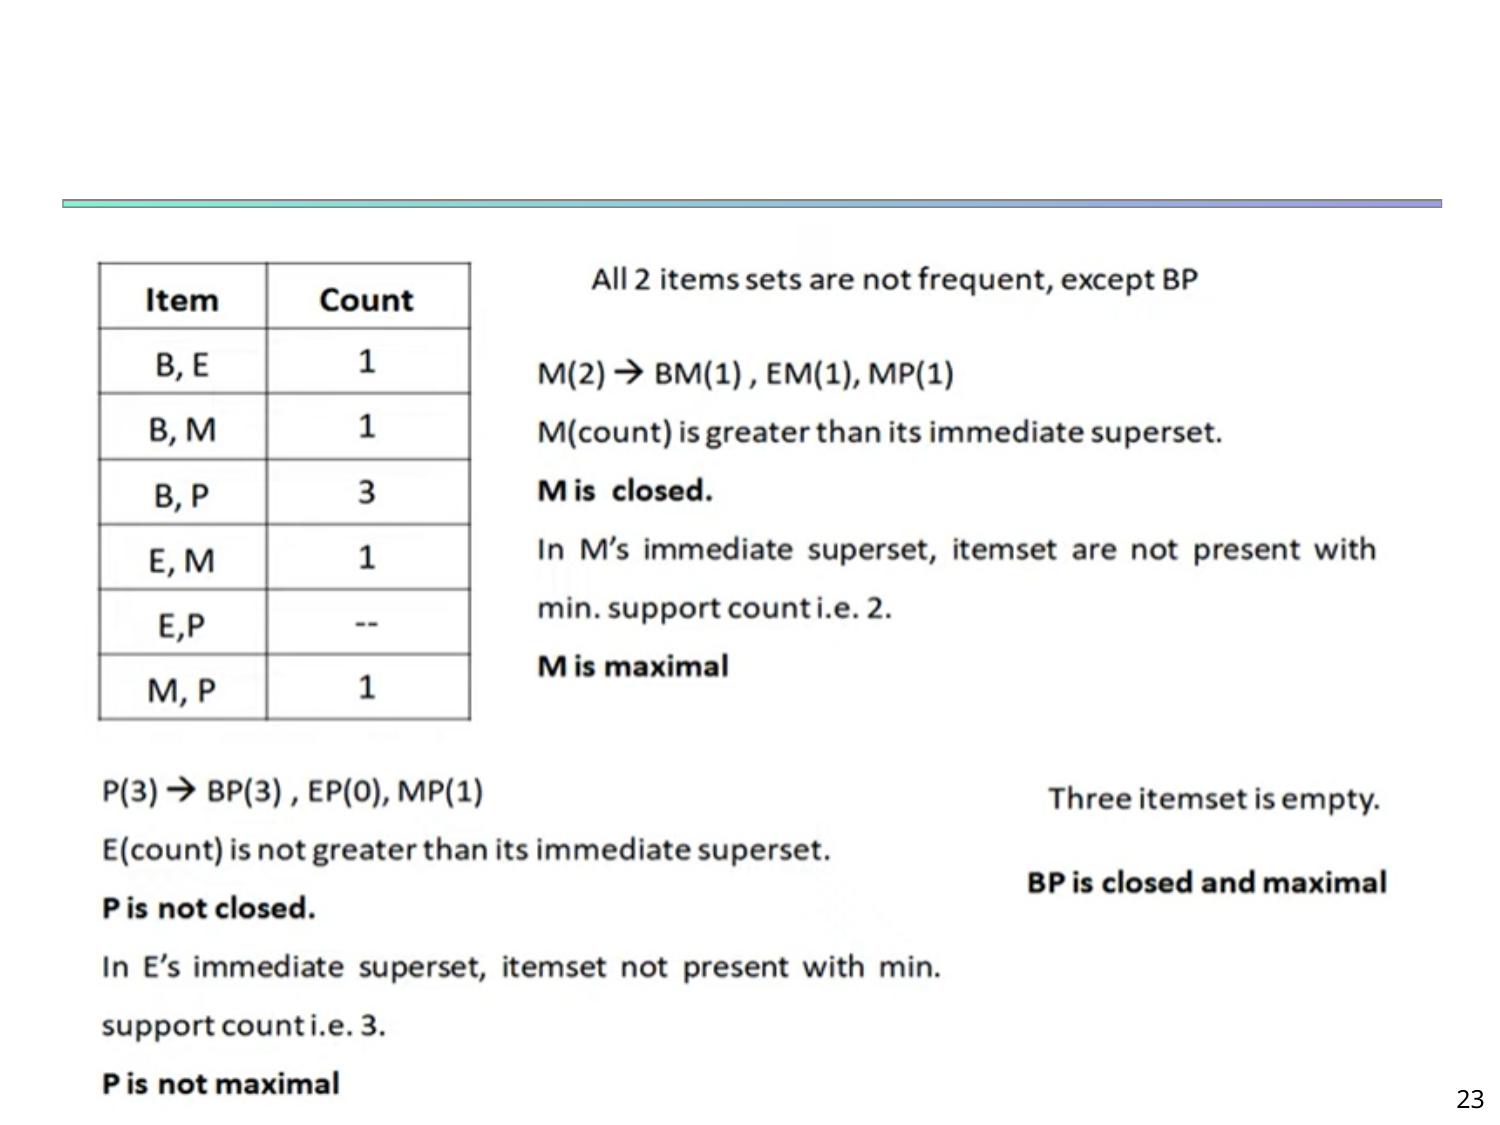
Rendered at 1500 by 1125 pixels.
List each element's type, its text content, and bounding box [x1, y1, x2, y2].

picture [62, 224, 1413, 1112]
slide_number 23 [1187, 1062, 1500, 1125]
